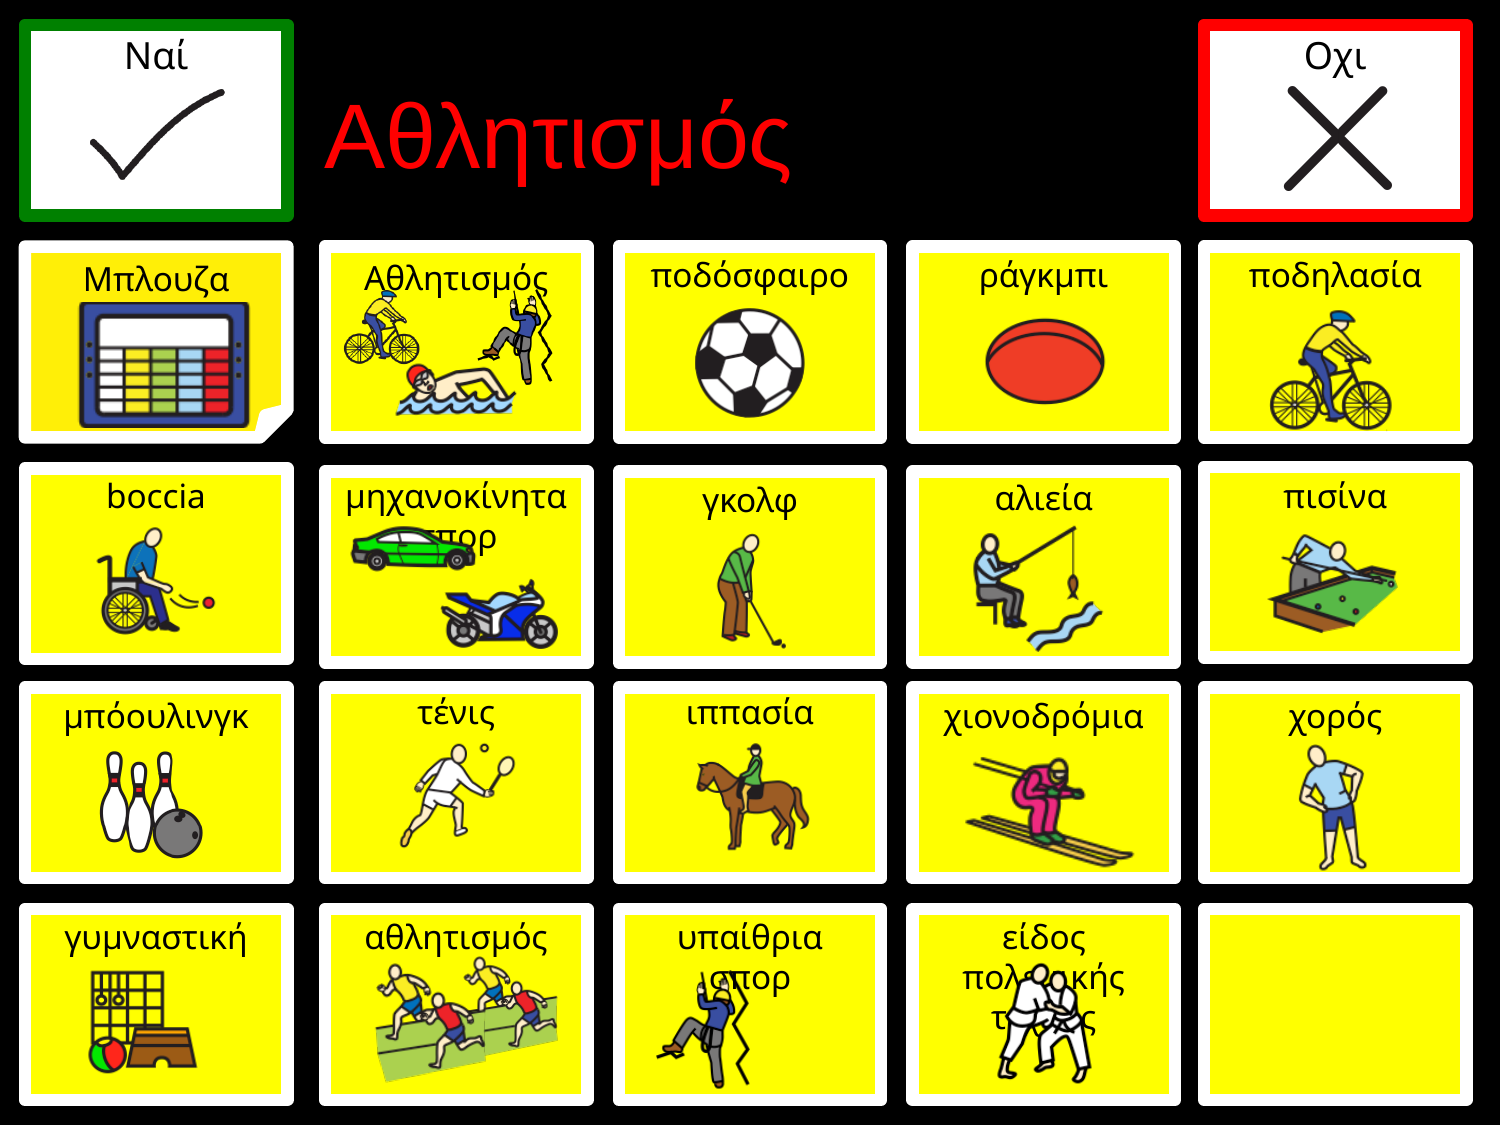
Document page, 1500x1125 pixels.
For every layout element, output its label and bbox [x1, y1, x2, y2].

text_box [324, 684, 588, 879]
text_box [24, 245, 289, 439]
text_box [618, 246, 882, 438]
title [324, 36, 857, 241]
picture [355, 937, 576, 1093]
picture [687, 731, 819, 863]
picture [687, 526, 820, 659]
text_box [324, 246, 588, 438]
text_box [1203, 246, 1467, 438]
picture [88, 742, 213, 868]
picture [949, 712, 1151, 913]
picture [1257, 731, 1411, 885]
text_box [24, 467, 288, 660]
picture [390, 728, 526, 863]
text_box [912, 469, 1176, 663]
text_box [1203, 466, 1467, 658]
text_box [1203, 908, 1467, 1101]
picture [636, 962, 771, 1097]
picture [1258, 505, 1411, 658]
picture [336, 281, 569, 458]
text_box [24, 908, 288, 1101]
picture [62, 301, 267, 429]
picture [1258, 298, 1403, 443]
text_box [618, 908, 882, 1101]
text_box [618, 471, 882, 663]
text_box [618, 684, 882, 879]
text_box [912, 908, 1176, 1101]
picture [960, 510, 1118, 668]
picture [685, 298, 815, 428]
text_box [912, 246, 1176, 438]
picture [88, 510, 227, 649]
text_box [24, 24, 288, 216]
picture [1274, 74, 1403, 203]
picture [975, 955, 1113, 1093]
text_box [1203, 687, 1467, 879]
picture [975, 293, 1114, 432]
text_box [912, 687, 1176, 879]
text_box [1203, 24, 1467, 216]
picture [76, 955, 210, 1089]
text_box [24, 687, 288, 879]
text_box [324, 908, 588, 1101]
picture [339, 474, 569, 685]
text_box [324, 468, 588, 663]
picture [74, 53, 238, 216]
